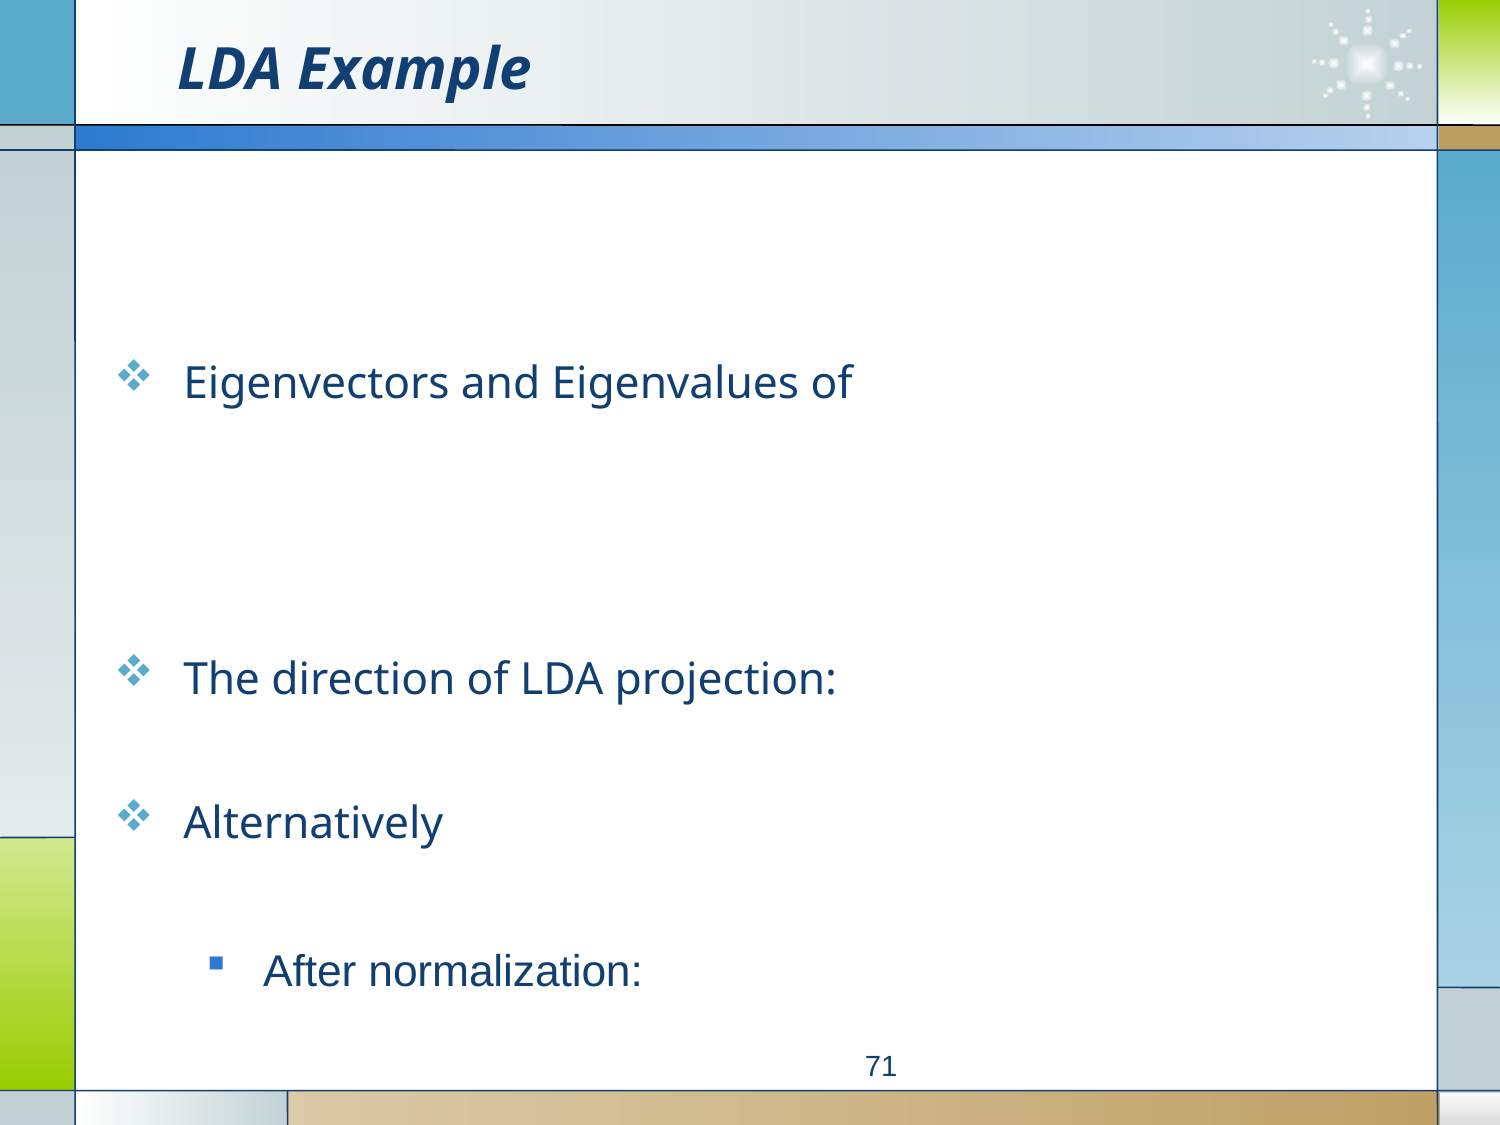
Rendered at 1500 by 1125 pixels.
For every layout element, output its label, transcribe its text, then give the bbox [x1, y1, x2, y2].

slide_number 71 [562, 1039, 913, 1081]
title LDA Example [162, 19, 1263, 113]
